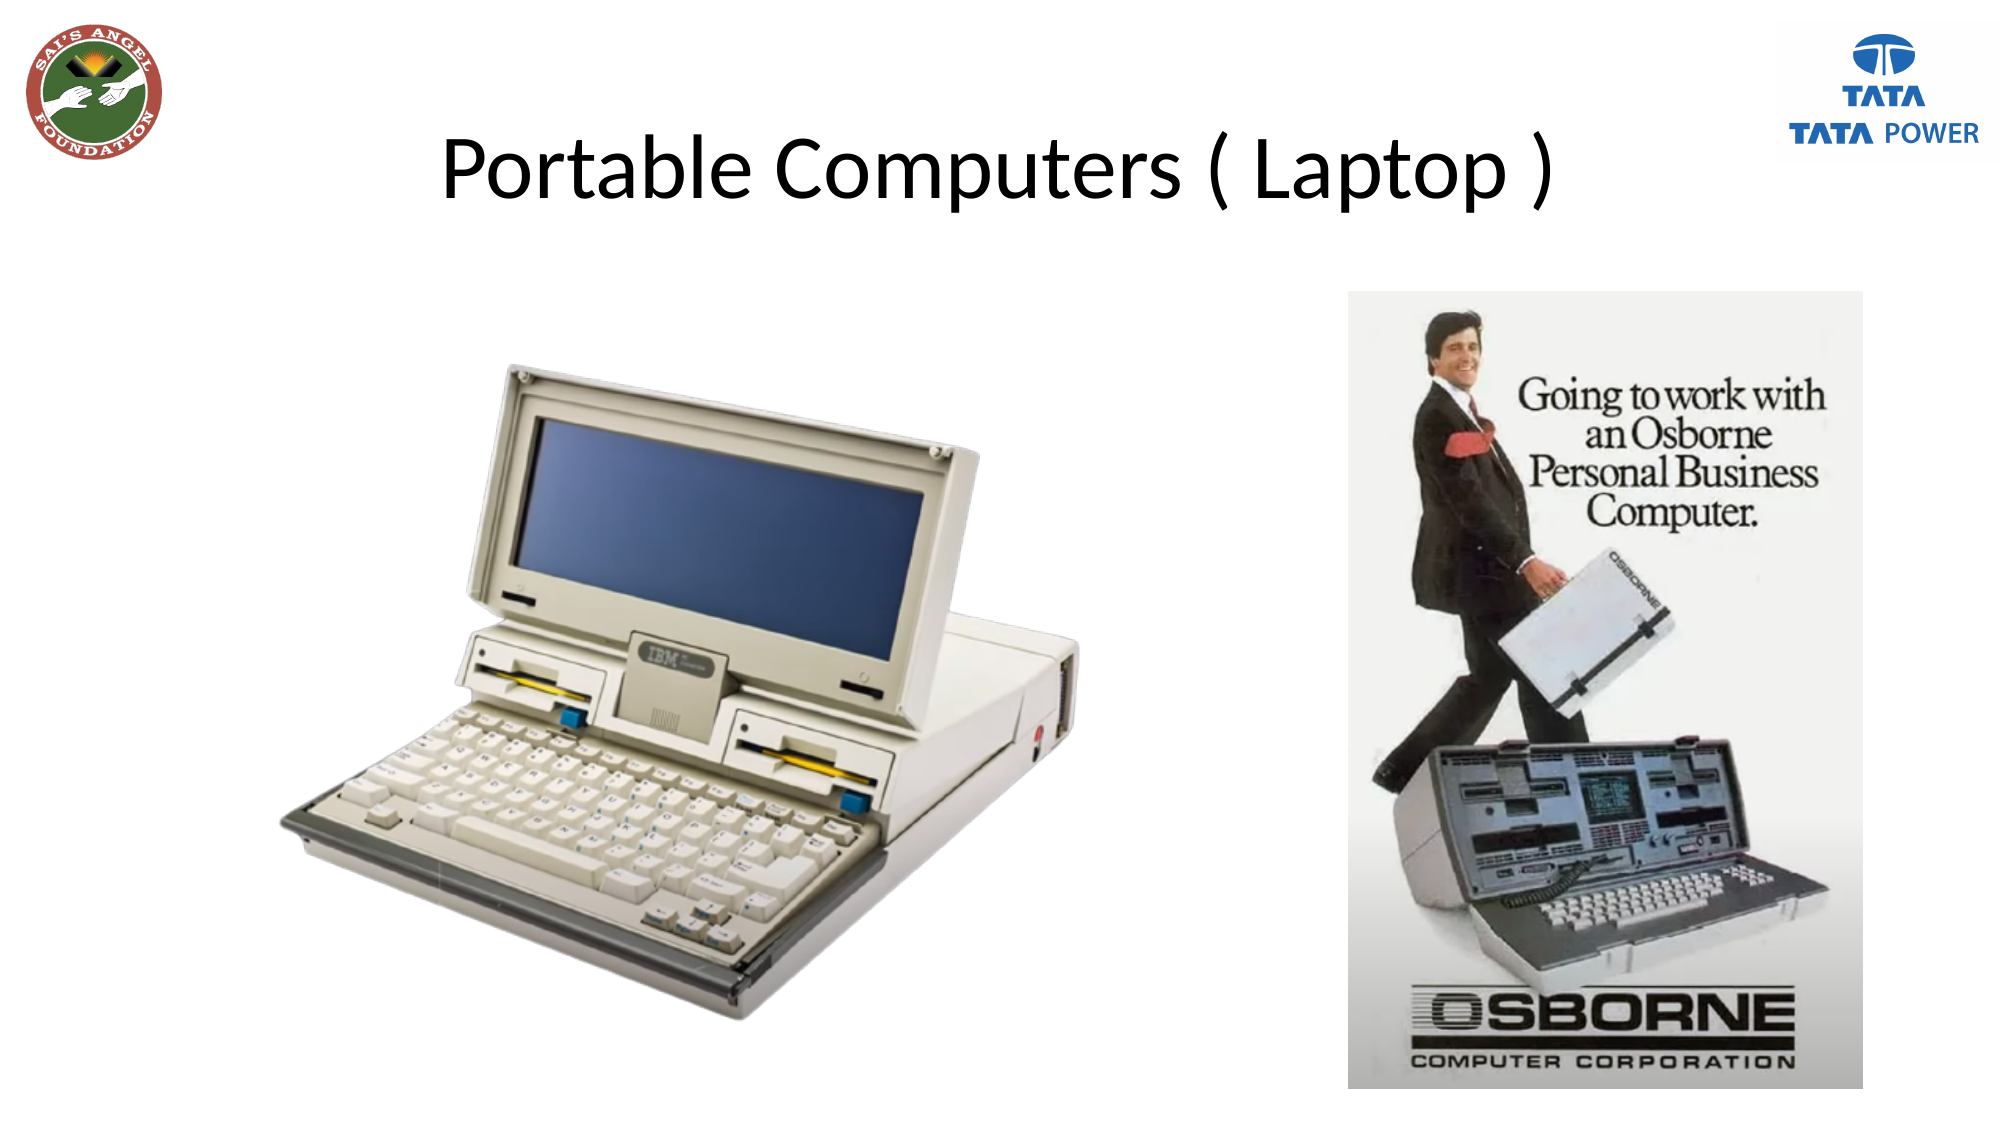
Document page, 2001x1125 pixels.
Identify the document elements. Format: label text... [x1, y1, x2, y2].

picture [1775, 19, 2000, 164]
title Portable Computers ( Laptop ) [137, 59, 1863, 278]
picture [230, 352, 1134, 1028]
picture [1348, 290, 1863, 1089]
picture [26, 24, 162, 160]
